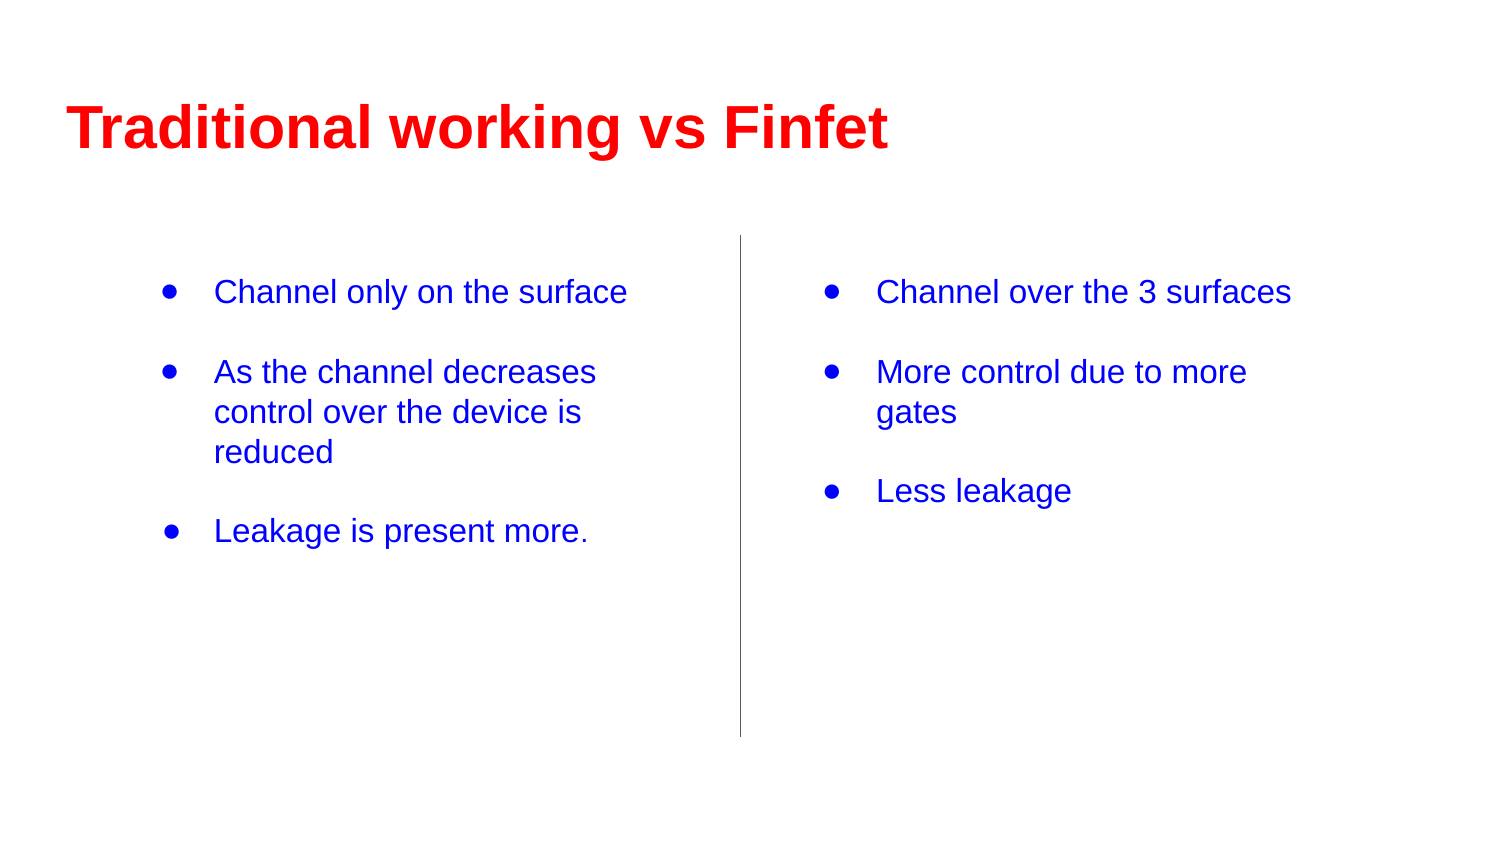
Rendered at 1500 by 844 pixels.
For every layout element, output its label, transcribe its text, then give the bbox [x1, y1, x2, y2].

text_box Channel over the 3 surfaces More control due to more gates Less leakage [786, 255, 1337, 525]
text_box Channel only on the surface As the channel decreases control over the device is reduced Leakage is present more. [123, 255, 674, 565]
title Traditional working vs Finfet [51, 72, 1449, 167]
